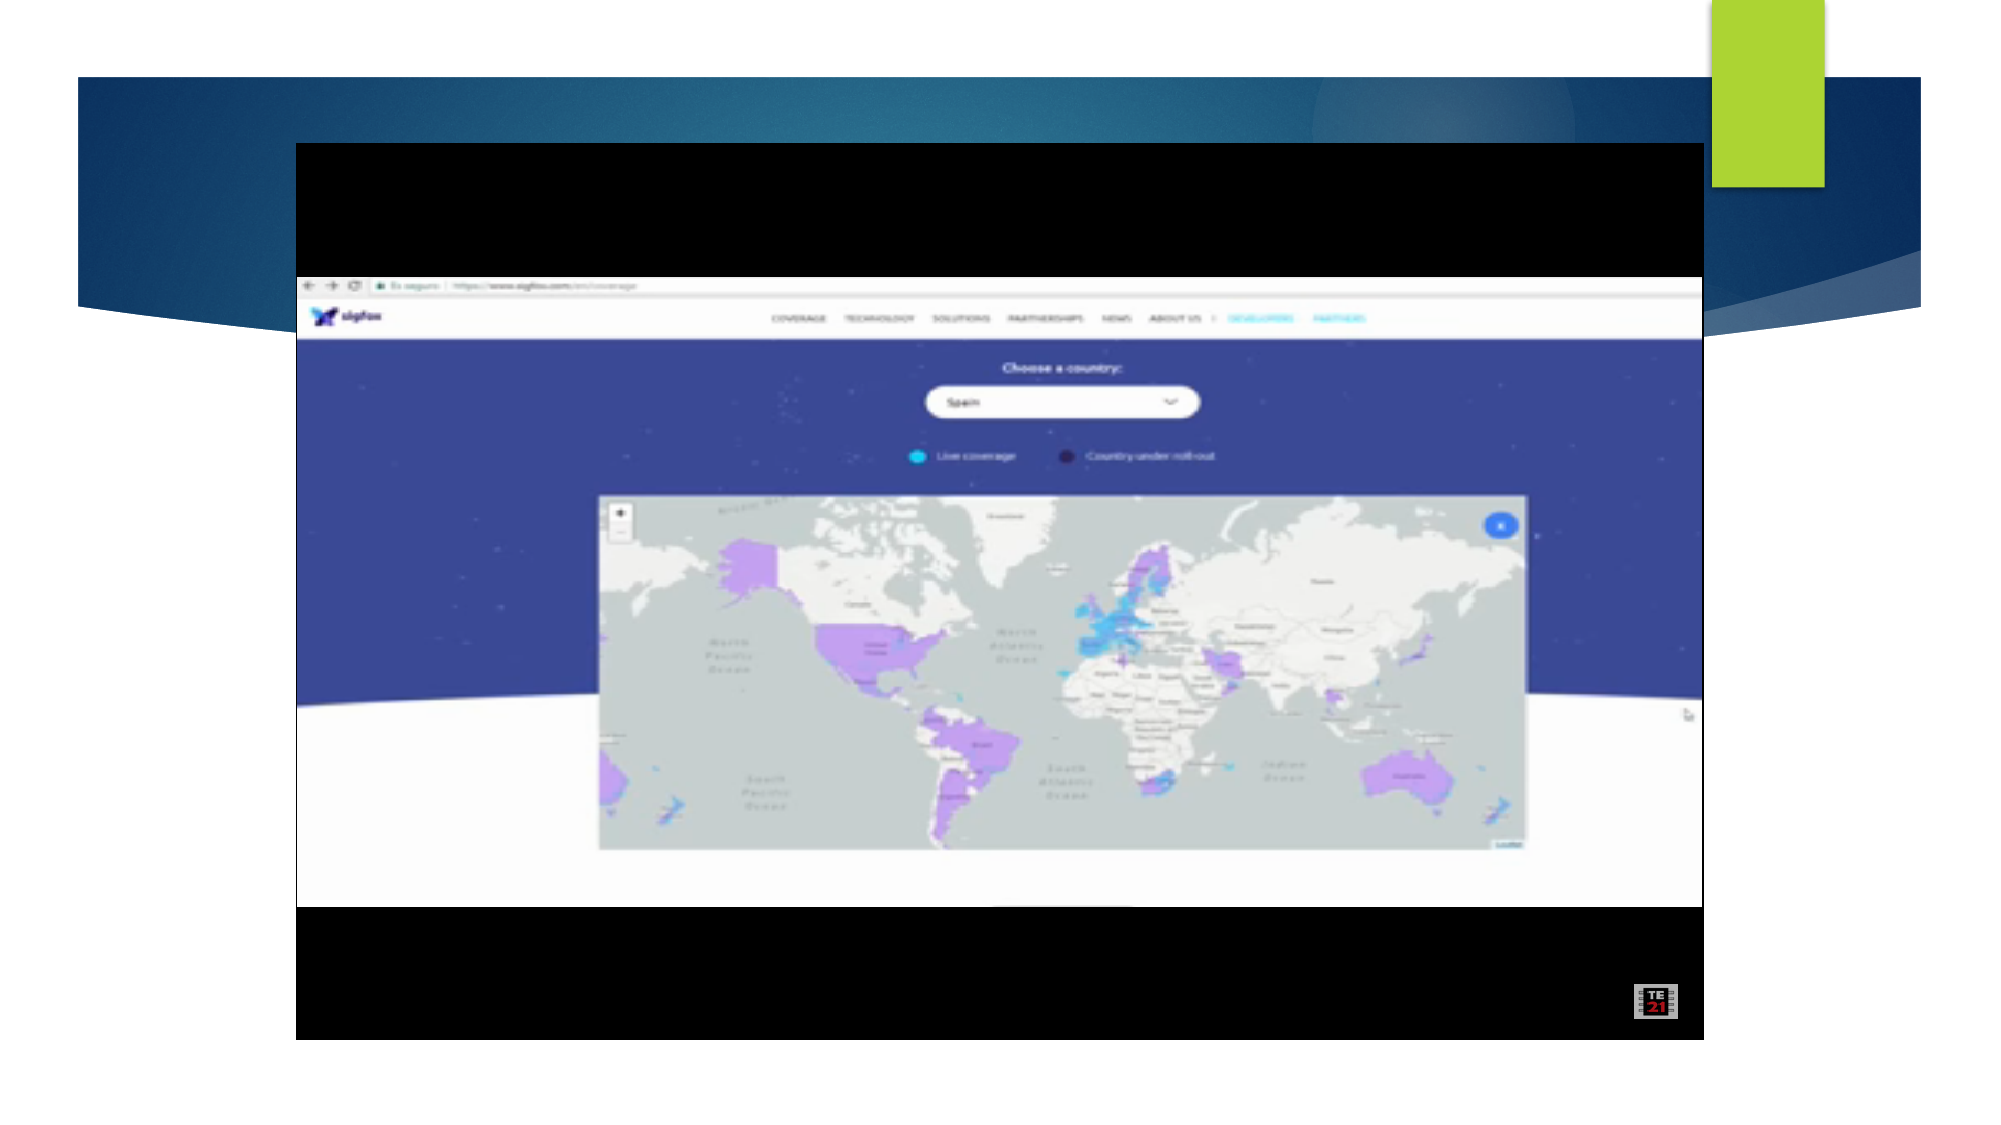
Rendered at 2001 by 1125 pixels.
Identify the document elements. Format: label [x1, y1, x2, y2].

picture [296, 143, 1704, 1040]
